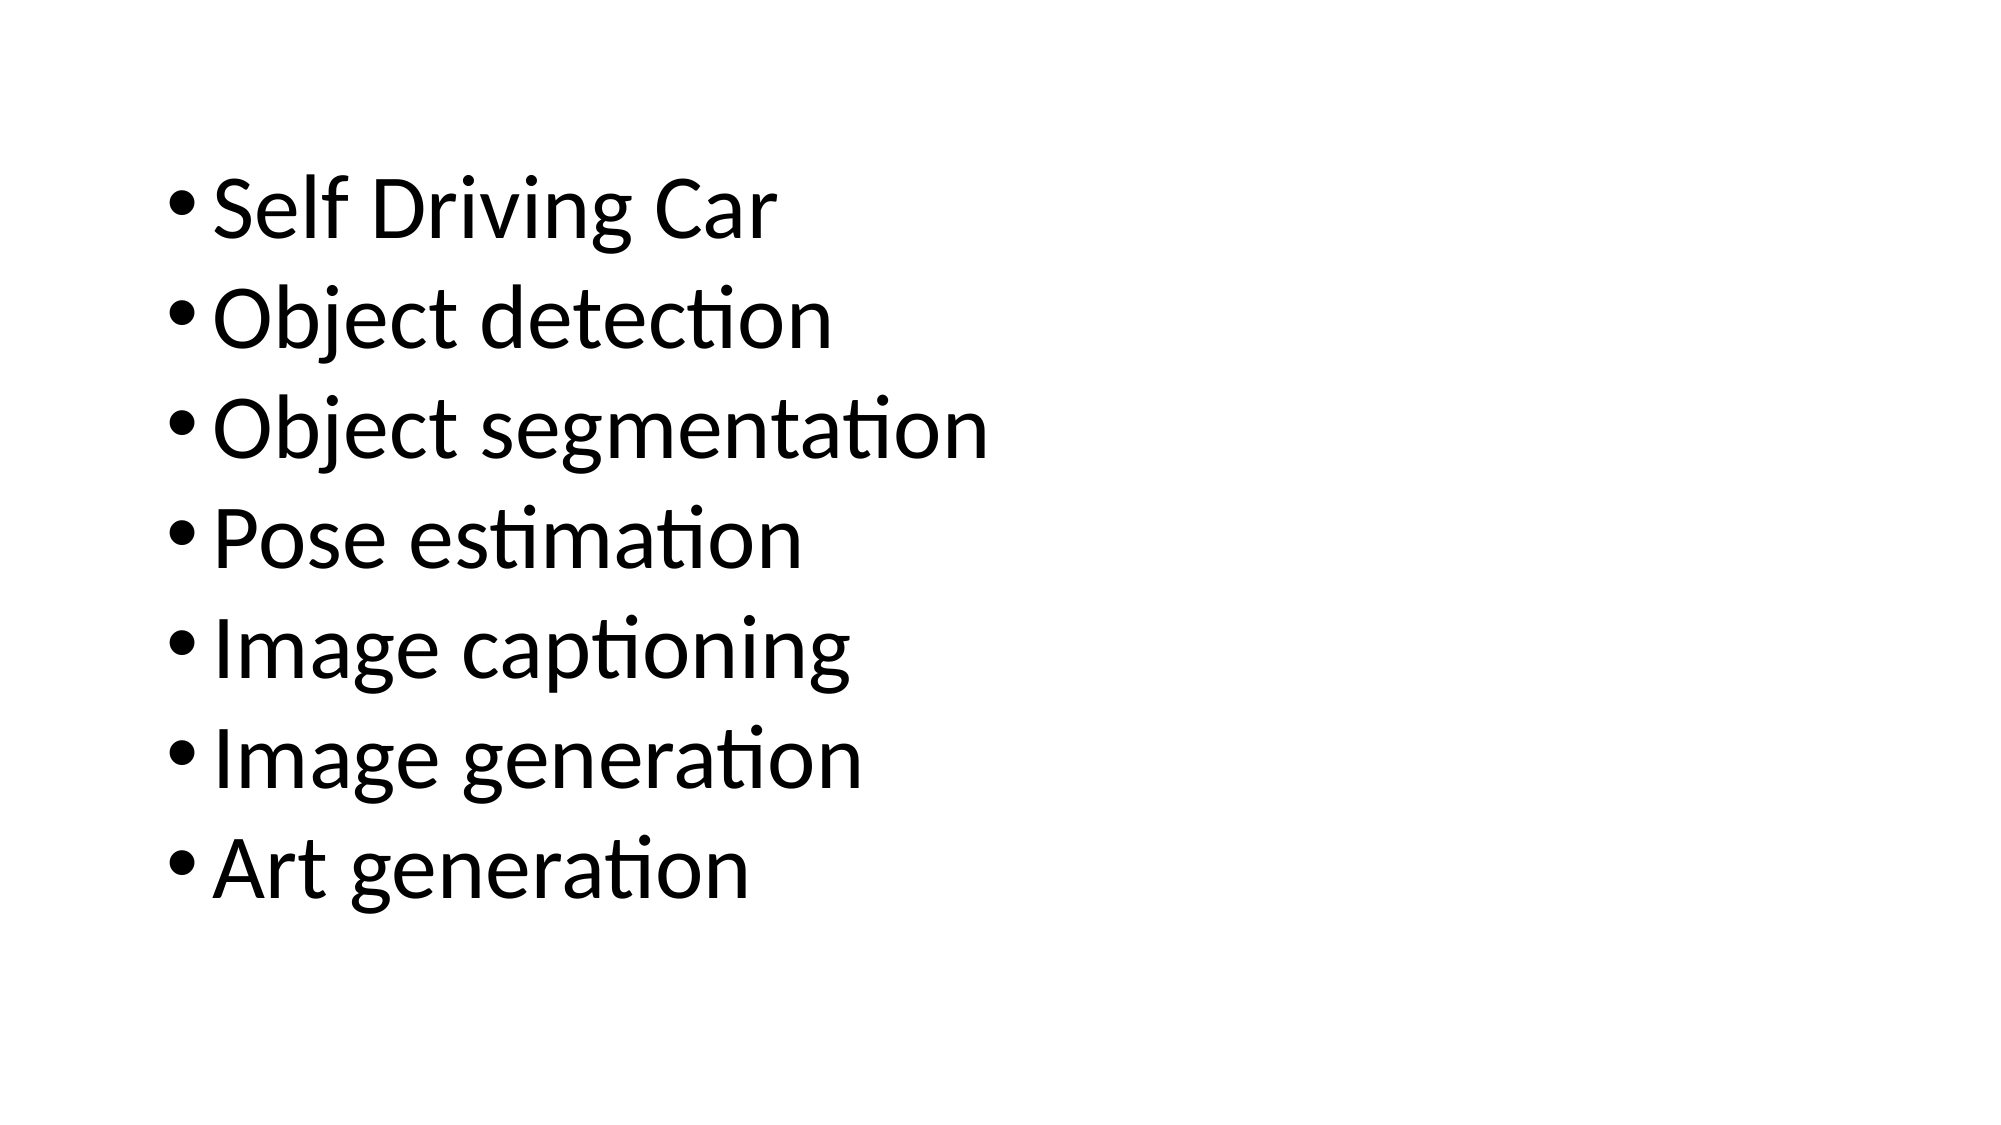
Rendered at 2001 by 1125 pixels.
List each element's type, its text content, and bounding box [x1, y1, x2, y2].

text_box Self Driving Car Object detection Object segmentation Pose estimation Image captioning Image generation Art generation [151, 139, 1791, 924]
